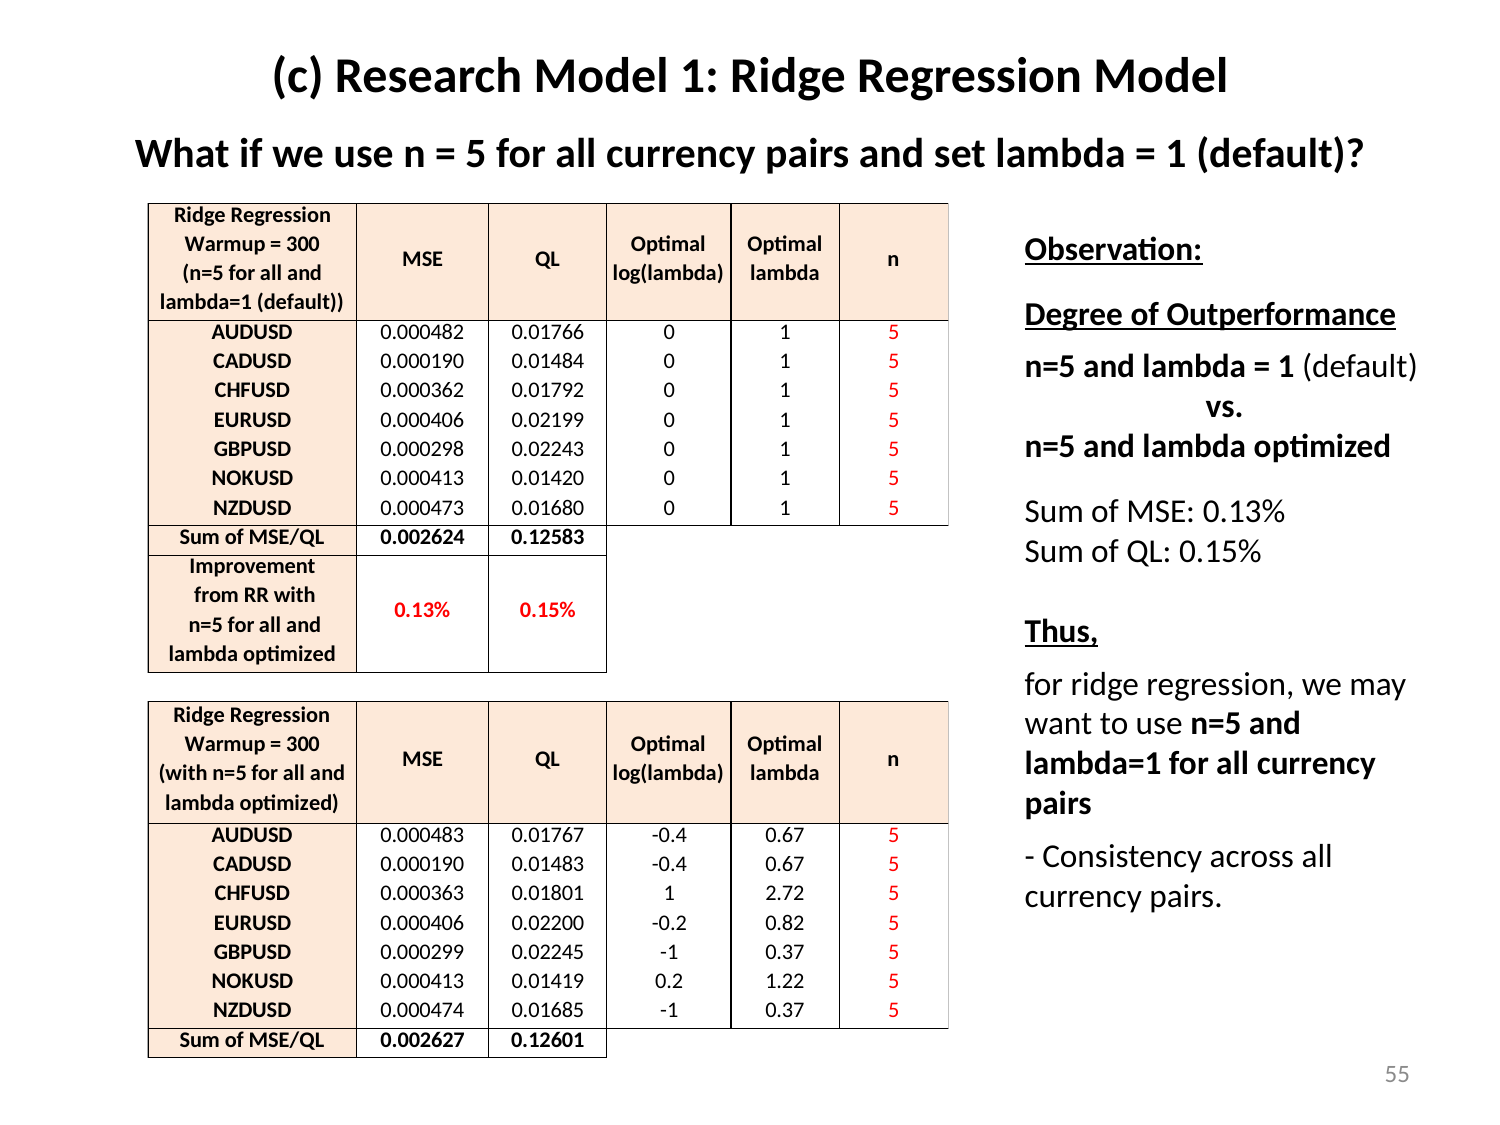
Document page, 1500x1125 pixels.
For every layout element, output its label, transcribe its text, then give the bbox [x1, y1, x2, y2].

slide_number 55 [1074, 1042, 1425, 1103]
picture [147, 202, 950, 1059]
text_box Observation: Degree of Outperformance n=5 and lambda = 1 (default) vs. n=5 and lambda optimized Sum of MSE: 0.13% Sum of QL: 0.15% Thus, for ridge regression, we may want to use n=5 and lambda=1 for all currency pairs - Consistency across all currency pairs. [1009, 219, 1447, 986]
title (c) Research Model 1: Ridge Regression Model What if we use n = 5 for all currency pairs and set lambda = 1 (default)? [75, 33, 1425, 173]
